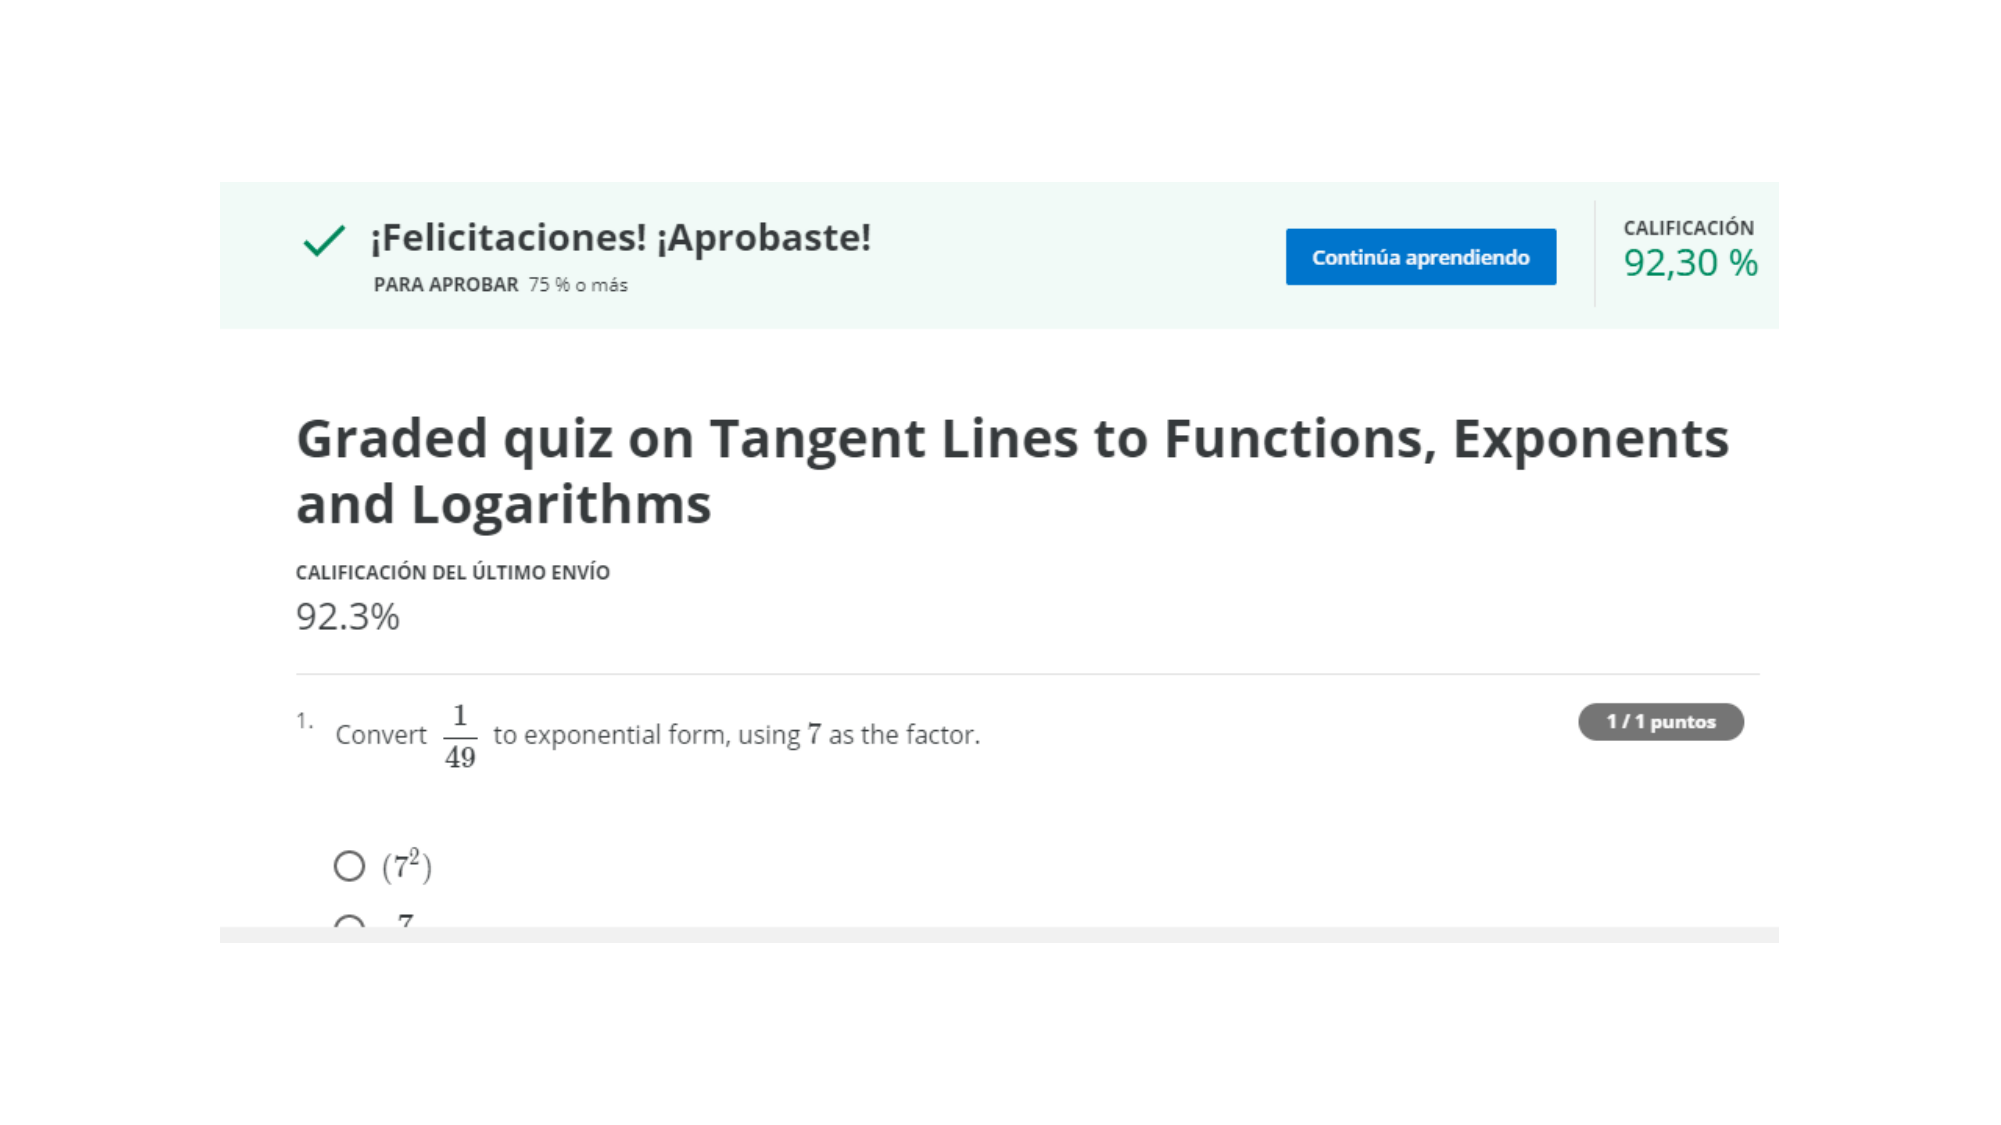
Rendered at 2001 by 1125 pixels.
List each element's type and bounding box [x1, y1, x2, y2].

picture [220, 182, 1780, 943]
